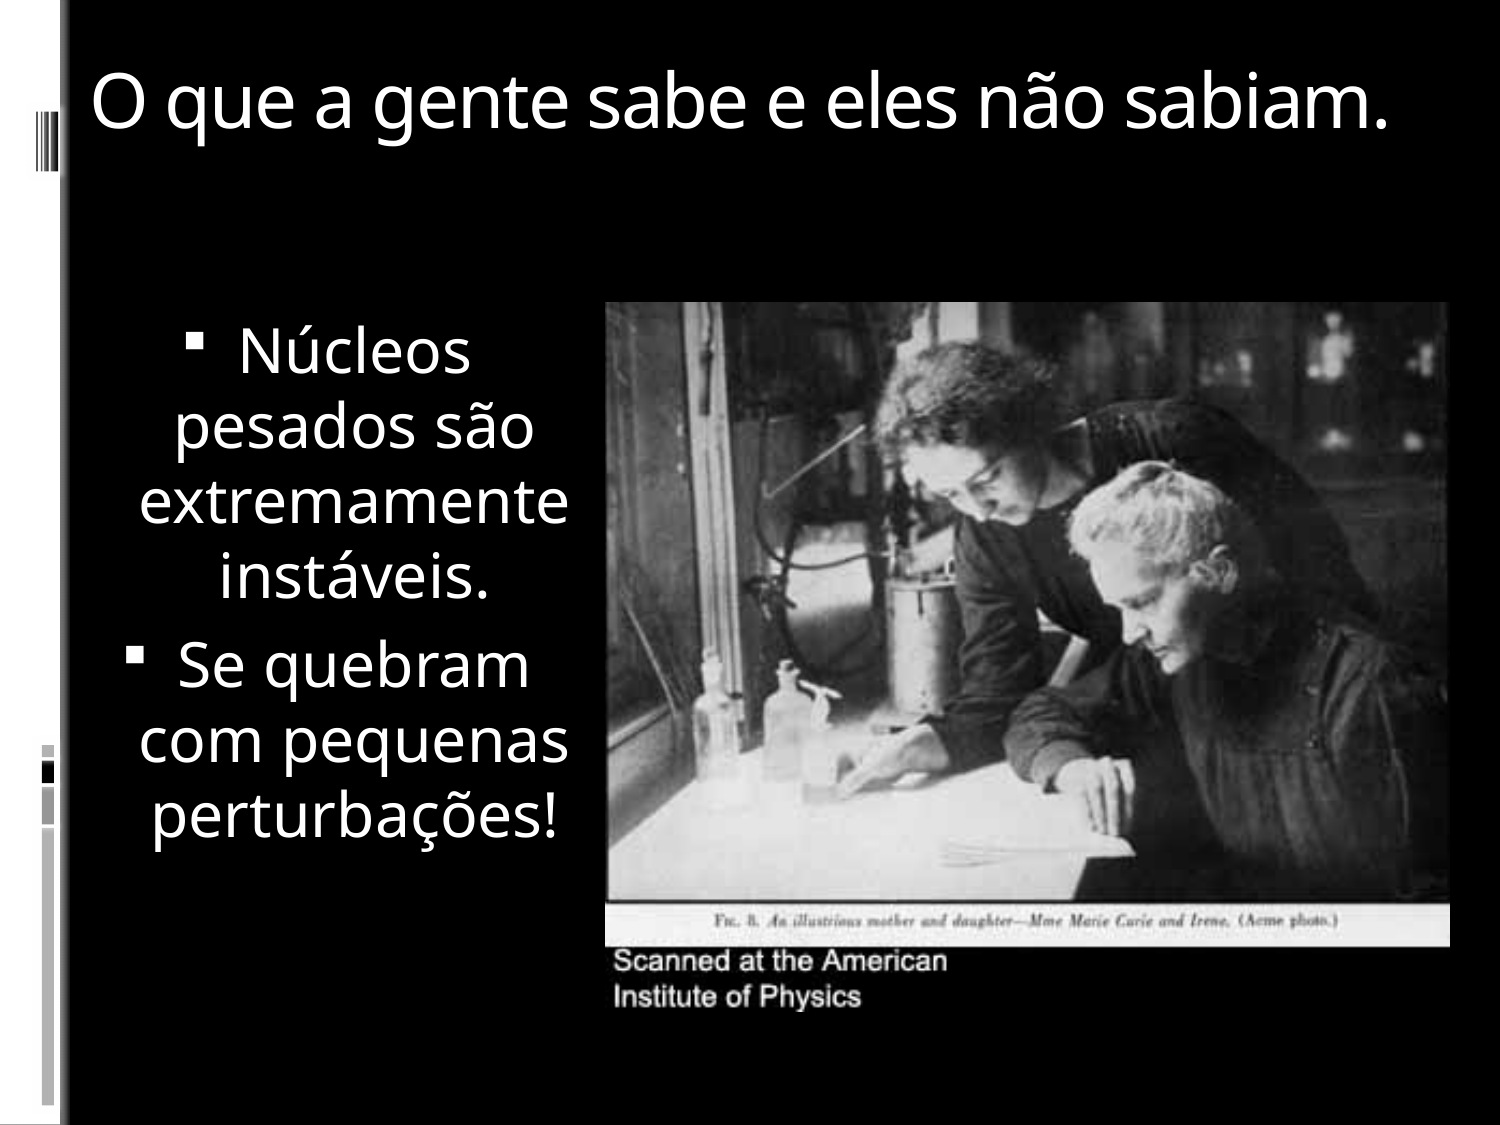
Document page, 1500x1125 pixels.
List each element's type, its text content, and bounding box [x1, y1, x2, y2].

picture [604, 302, 1450, 1012]
title O que a gente sabe e eles não sabiam. [75, 45, 1425, 233]
list Núcleos pesados são extremamente instáveis. Se quebram com pequenas perturbações! [46, 302, 597, 1012]
